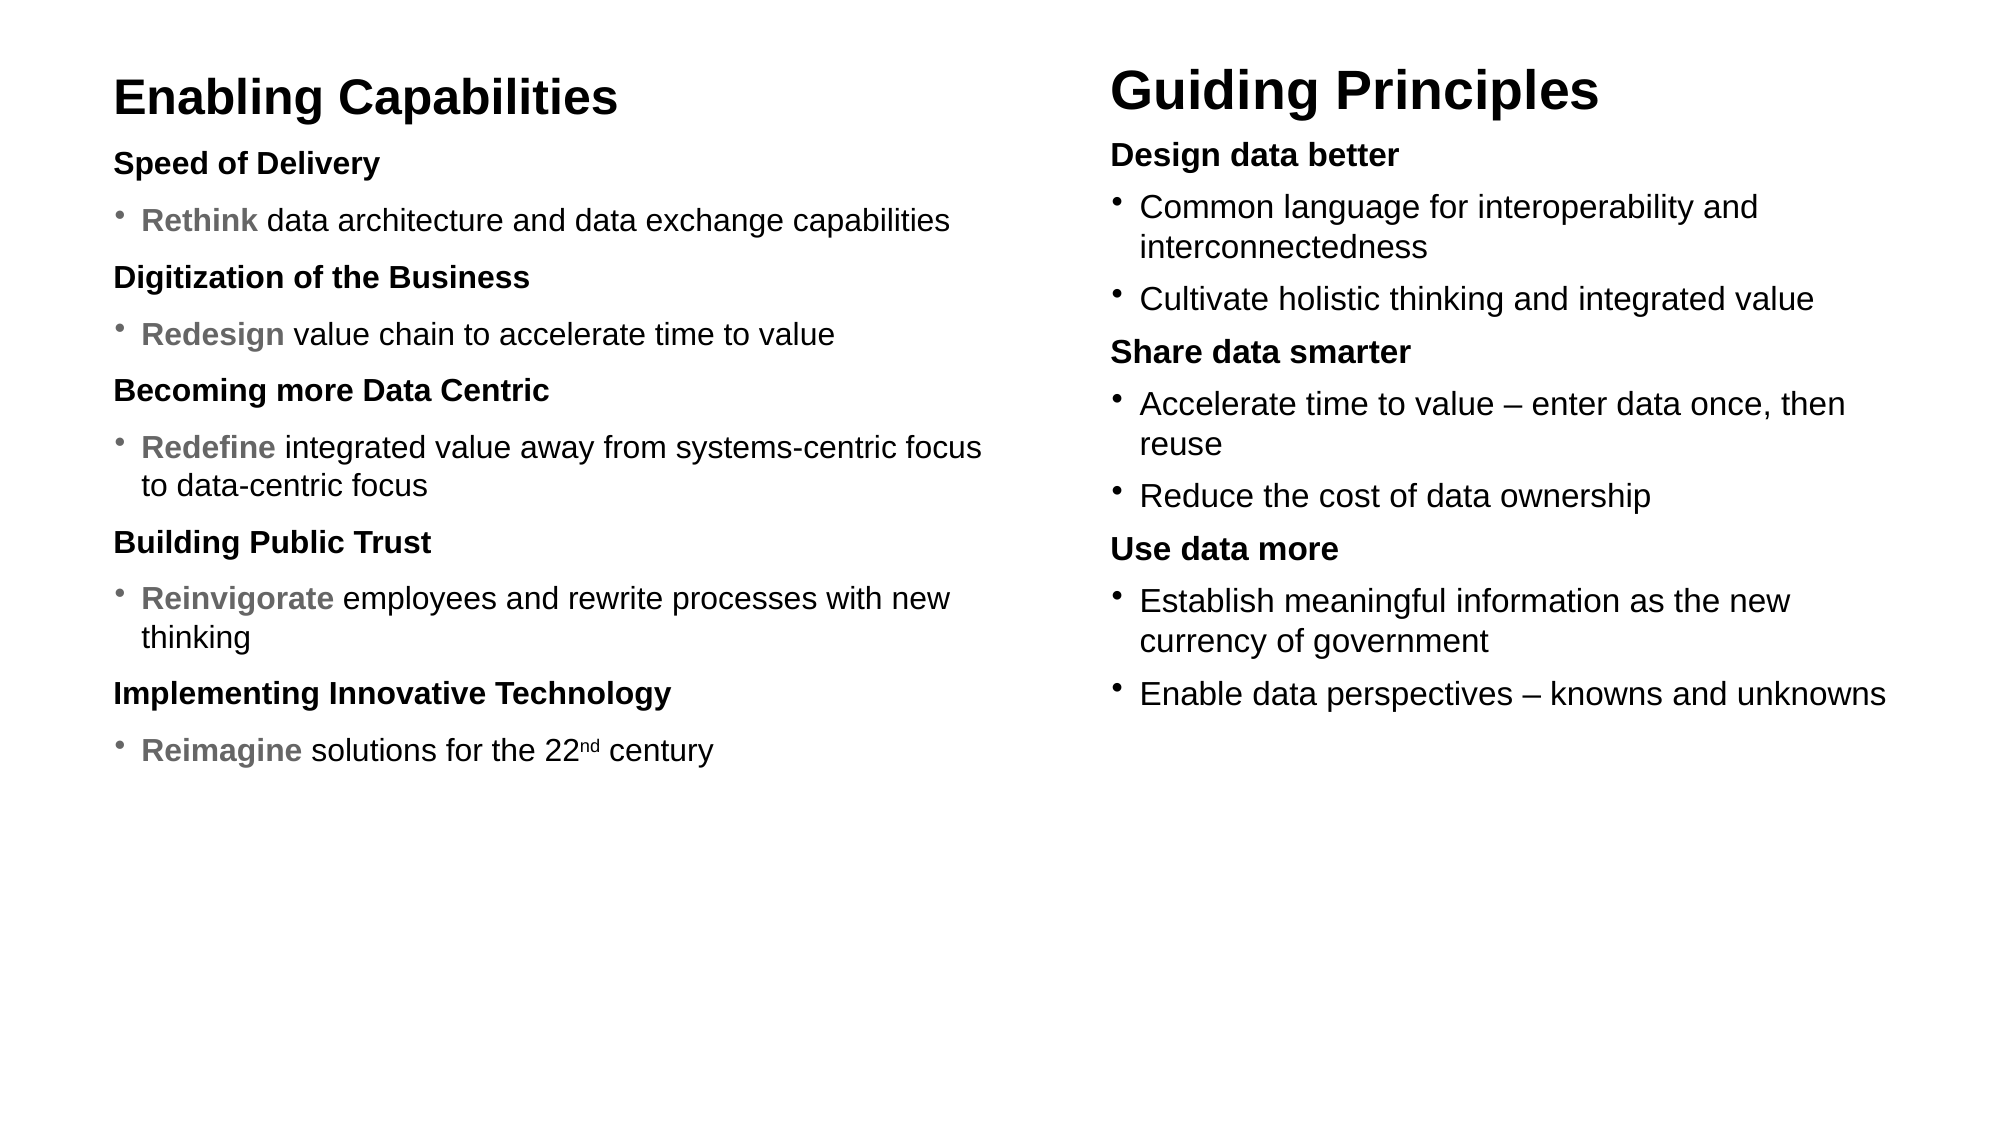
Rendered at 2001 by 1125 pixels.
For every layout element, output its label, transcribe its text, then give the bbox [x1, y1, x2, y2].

text_box Guiding Principles Design data better Common language for interoperability and interconnectedness Cultivate holistic thinking and integrated value Share data smarter Accelerate time to value – enter data once, then reuse Reduce the cost of data ownership Use data more Establish meaningful information as the new currency of government Enable data perspectives – knowns and unknowns [1095, 46, 1924, 769]
text_box Enabling Capabilities Speed of Delivery Rethink data architecture and data exchange capabilities Digitization of the Business Redesign value chain to accelerate time to value Becoming more Data Centric Redefine integrated value away from systems-centric focus to data-centric focus Building Public Trust Reinvigorate employees and rewrite processes with new thinking Implementing Innovative Technology Reimagine solutions for the 22nd century [98, 56, 1030, 779]
